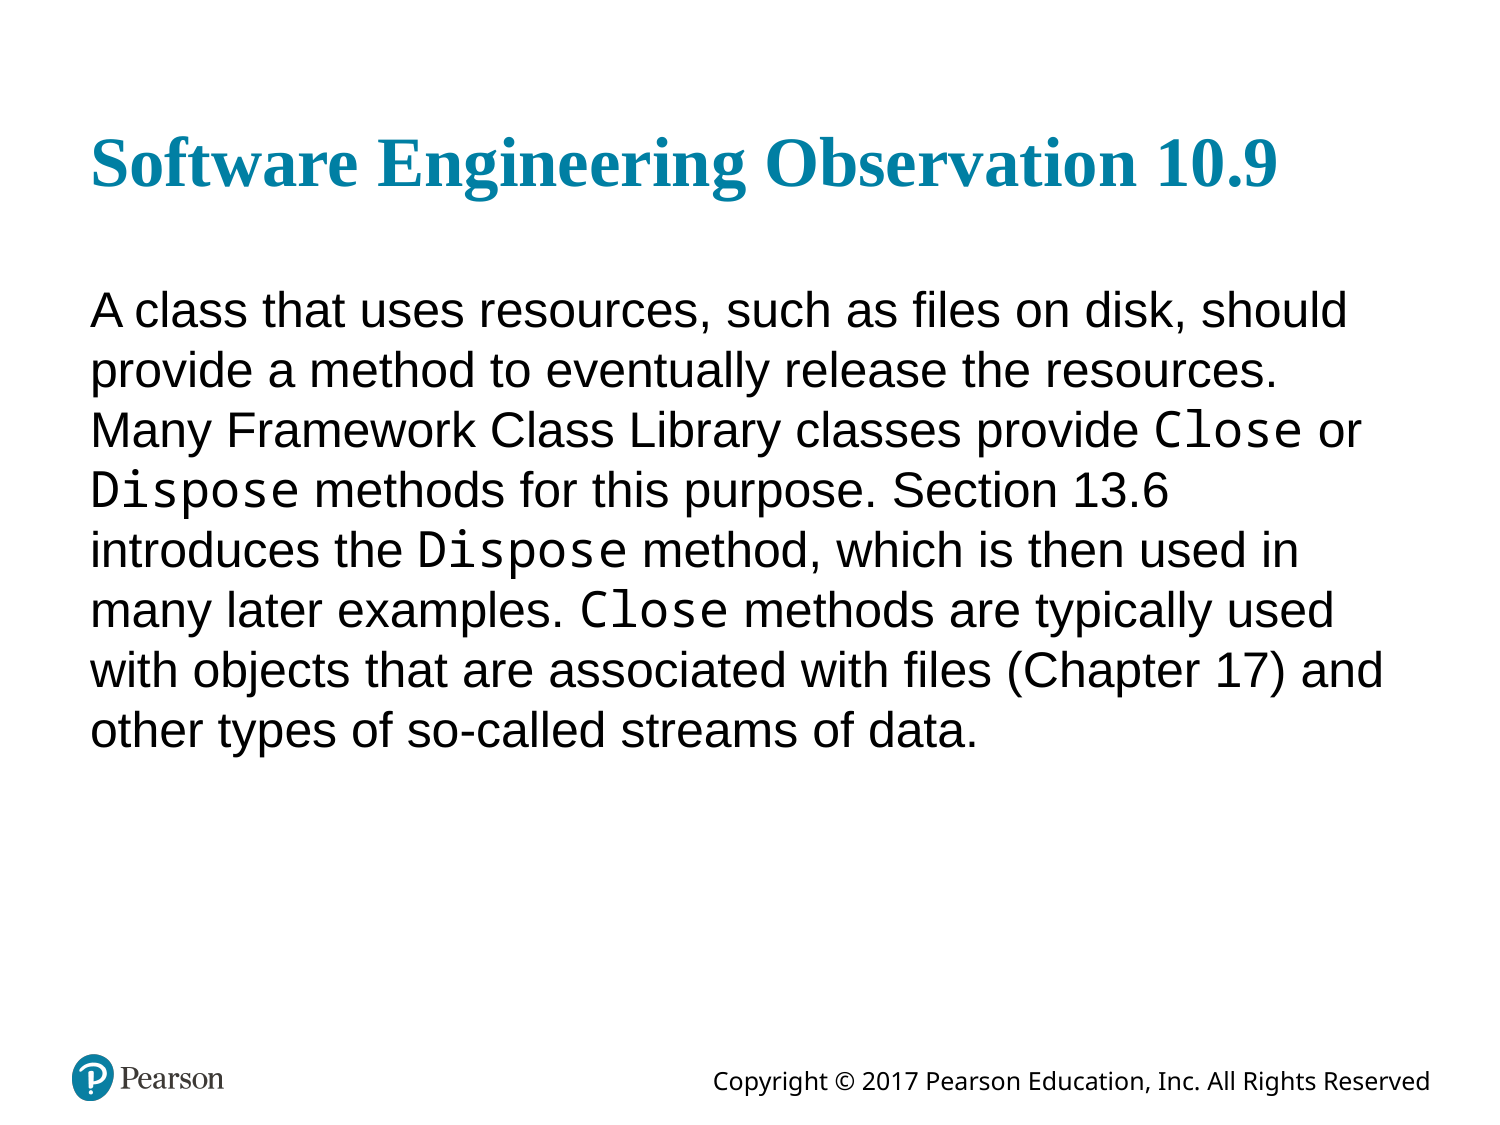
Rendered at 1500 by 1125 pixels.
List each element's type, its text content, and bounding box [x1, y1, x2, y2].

title Software Engineering Observation 10.9 [75, 35, 1425, 216]
list A class that uses resources, such as files on disk, should provide a method to eventually release the resources. Many Framework Class Library classes provide Close or Dispose methods for this purpose. Section 13.6 introduces the Dispose method, which is then used in many later examples. Close methods are typically used with objects that are associated with files (Chapter 17) and other types of so-called streams of data. [75, 262, 1425, 768]
picture [72, 1087, 83, 1101]
picture [80, 1063, 106, 1088]
picture [72, 1054, 88, 1070]
picture [98, 1054, 224, 1101]
